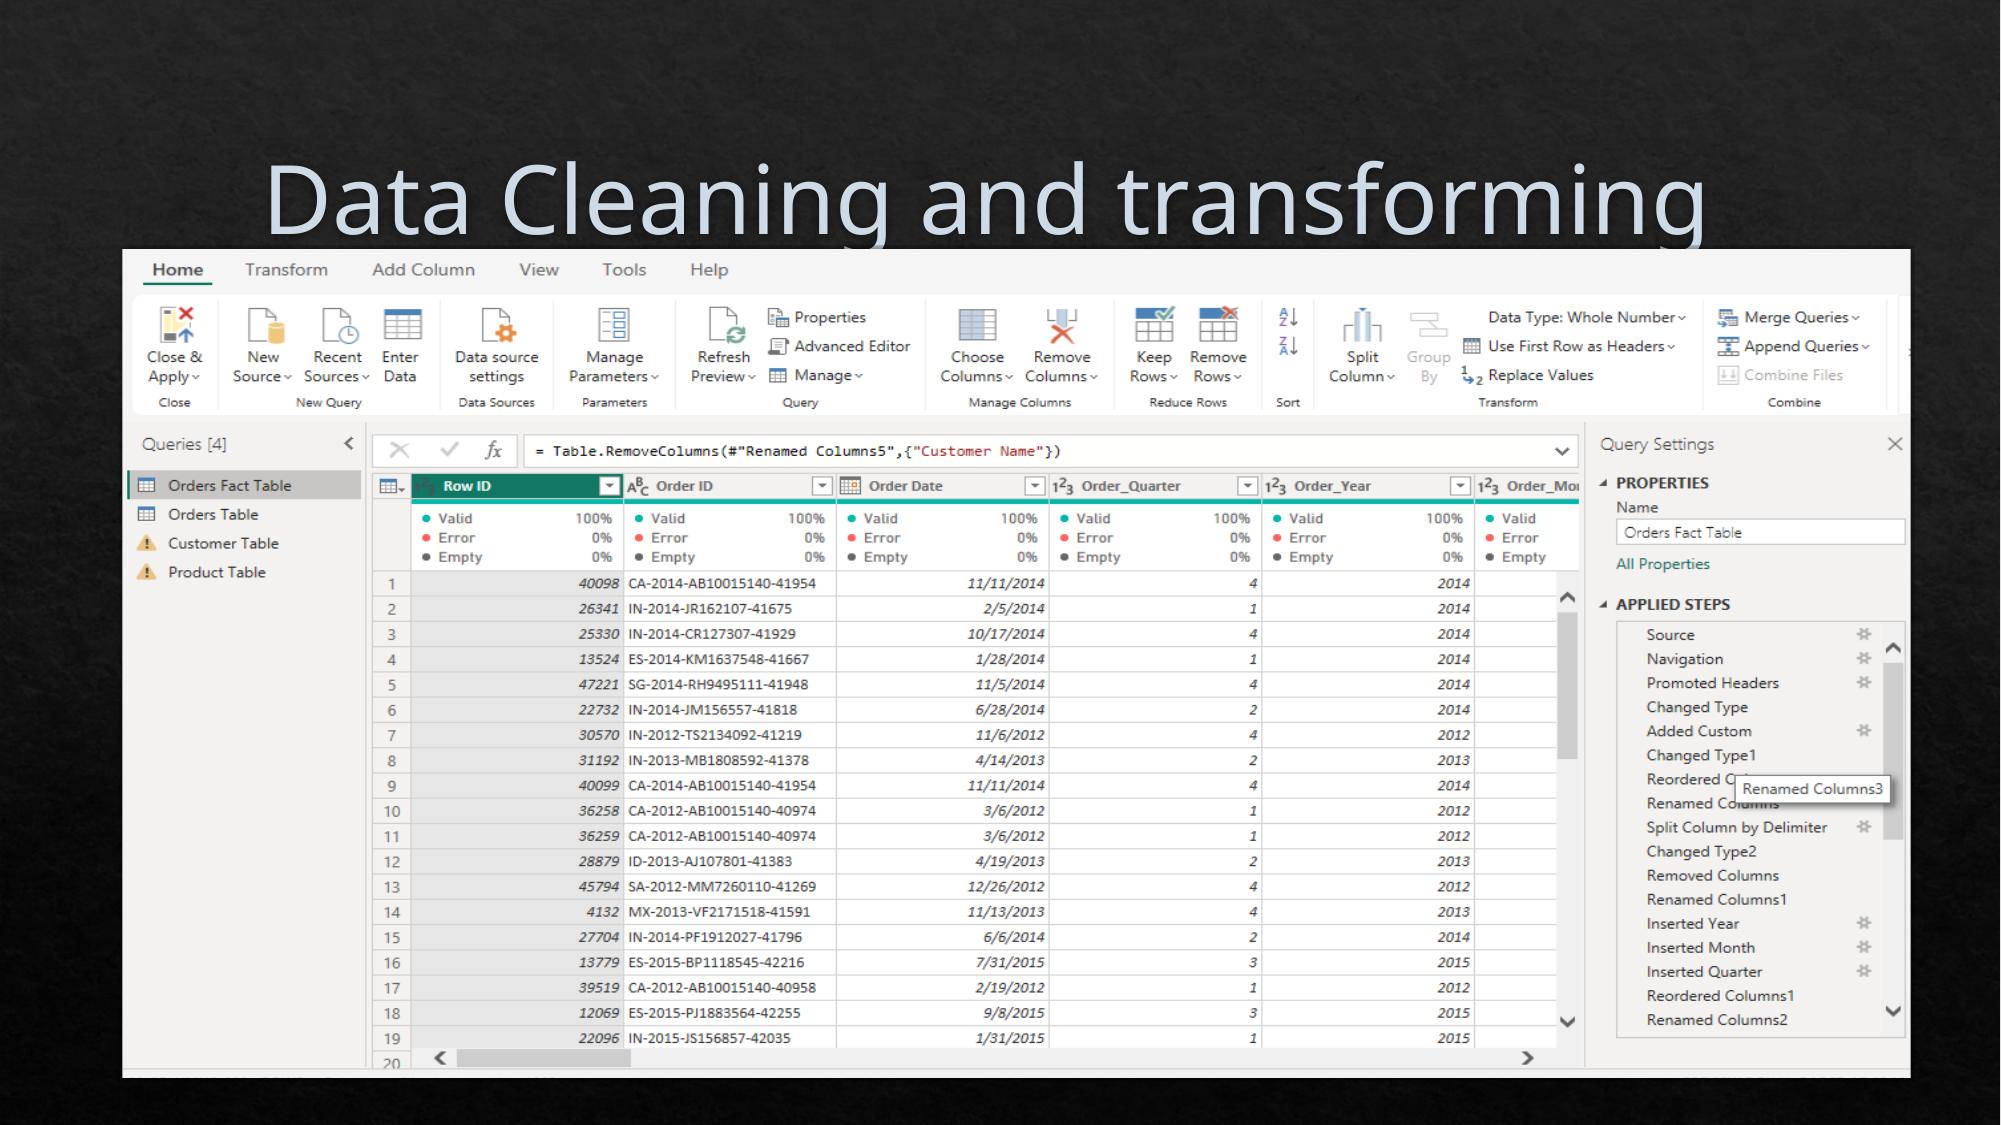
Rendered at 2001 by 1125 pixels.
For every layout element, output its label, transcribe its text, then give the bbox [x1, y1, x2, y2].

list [122, 248, 1911, 1078]
title Data Cleaning and transforming [149, 99, 1849, 245]
